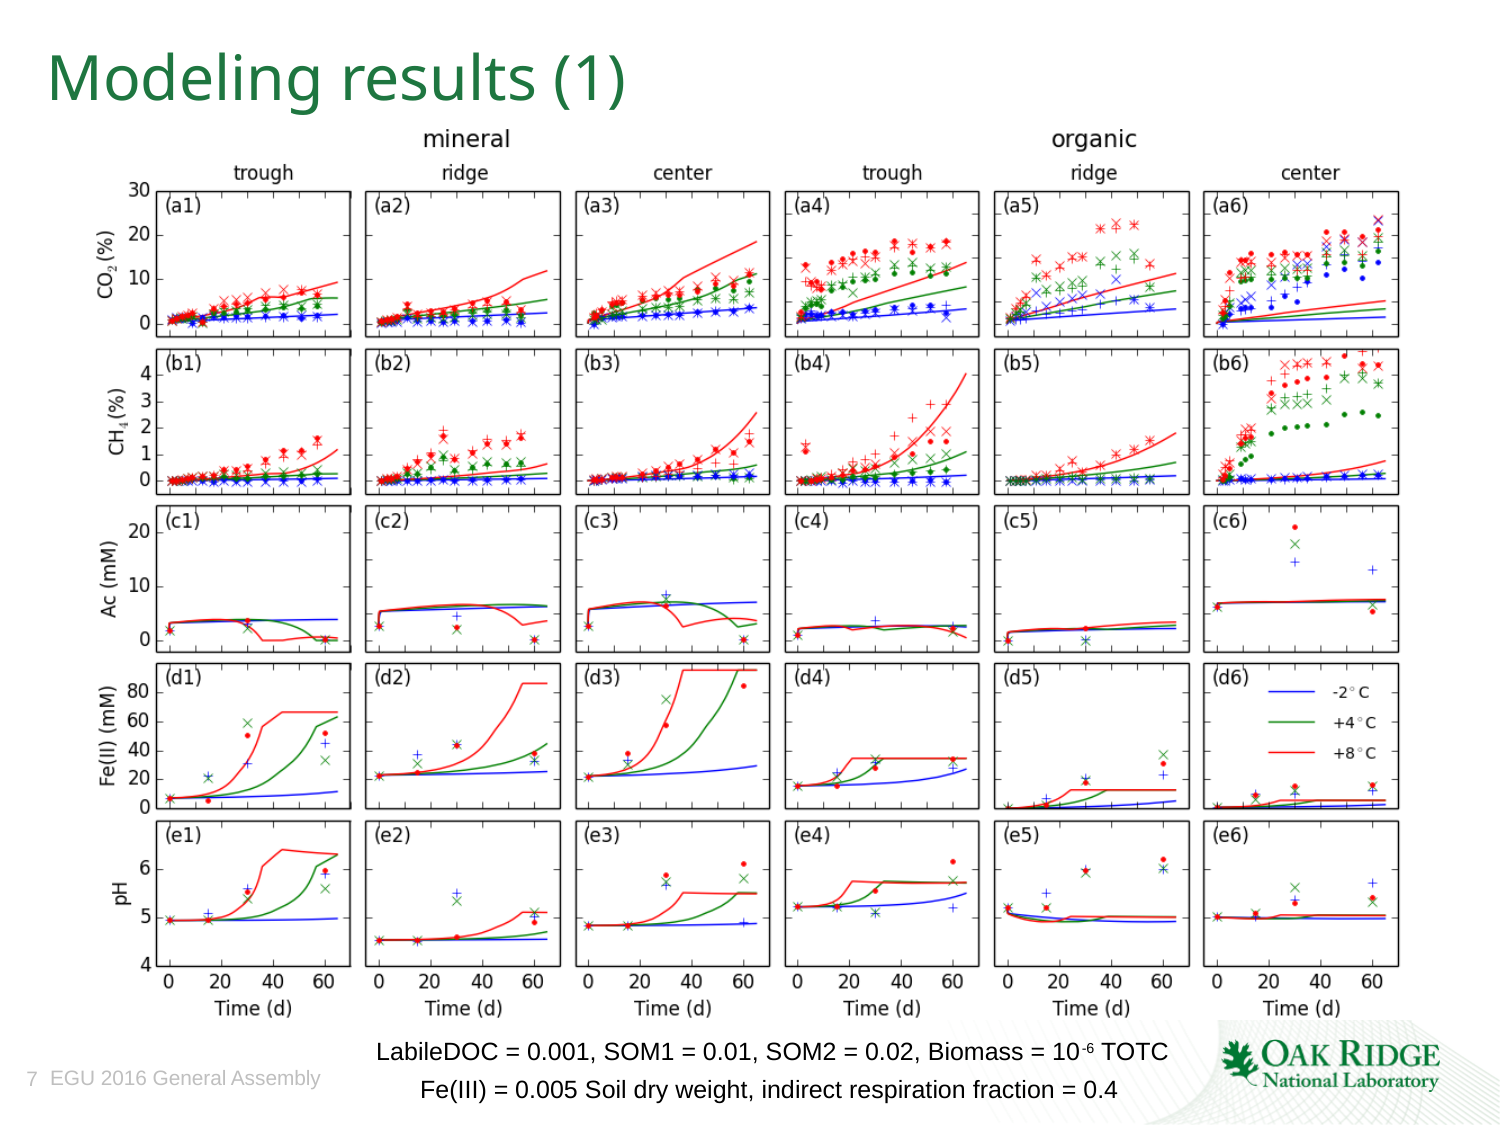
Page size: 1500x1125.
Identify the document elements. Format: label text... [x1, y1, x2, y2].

title Modeling results (1) [31, 41, 1449, 124]
text_box Fe(III) = 0.005 Soil dry weight, indirect respiration fraction = 0.4 [405, 1069, 1135, 1112]
text_box LabileDOC = 0.001, SOM1 = 0.01, SOM2 = 0.02, Biomass = 10-6 TOTC [361, 1032, 1184, 1074]
picture [74, 119, 1500, 1125]
